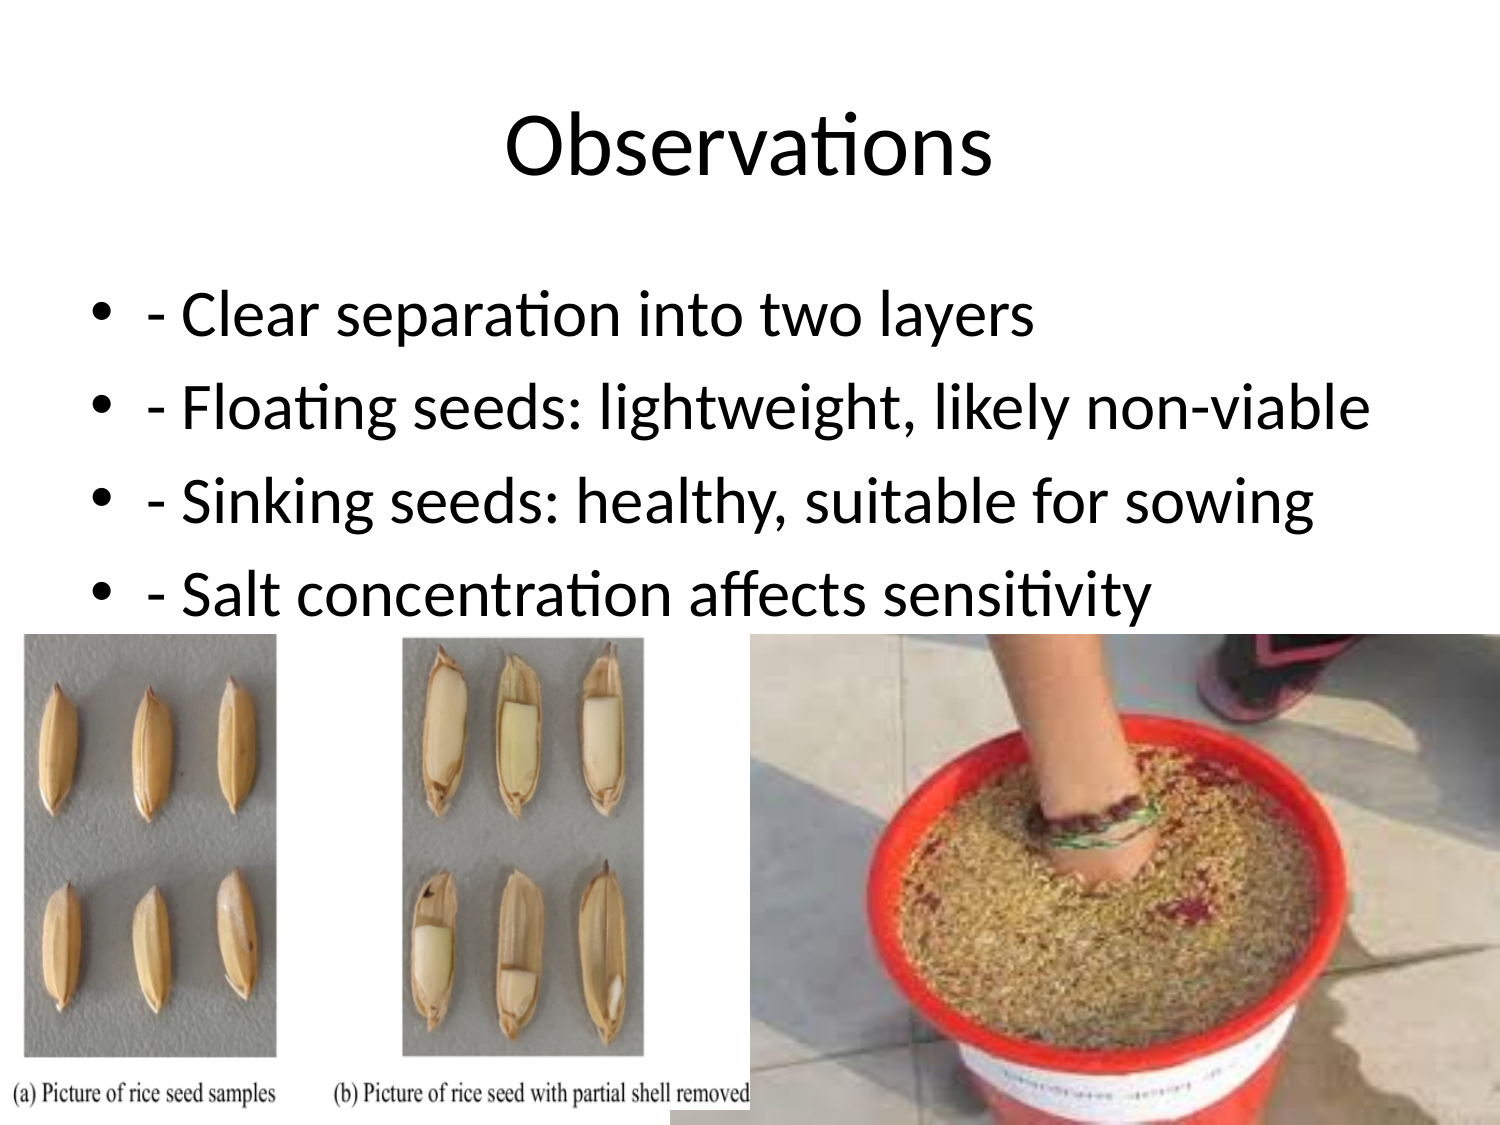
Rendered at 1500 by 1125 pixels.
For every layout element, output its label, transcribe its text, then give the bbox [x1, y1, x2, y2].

list - Clear separation into two layers - Floating seeds: lightweight, likely non-viable - Sinking seeds: healthy, suitable for sowing - Salt concentration affects sensitivity [75, 262, 1425, 632]
title Observations [75, 45, 1425, 233]
picture [13, 634, 1500, 1125]
